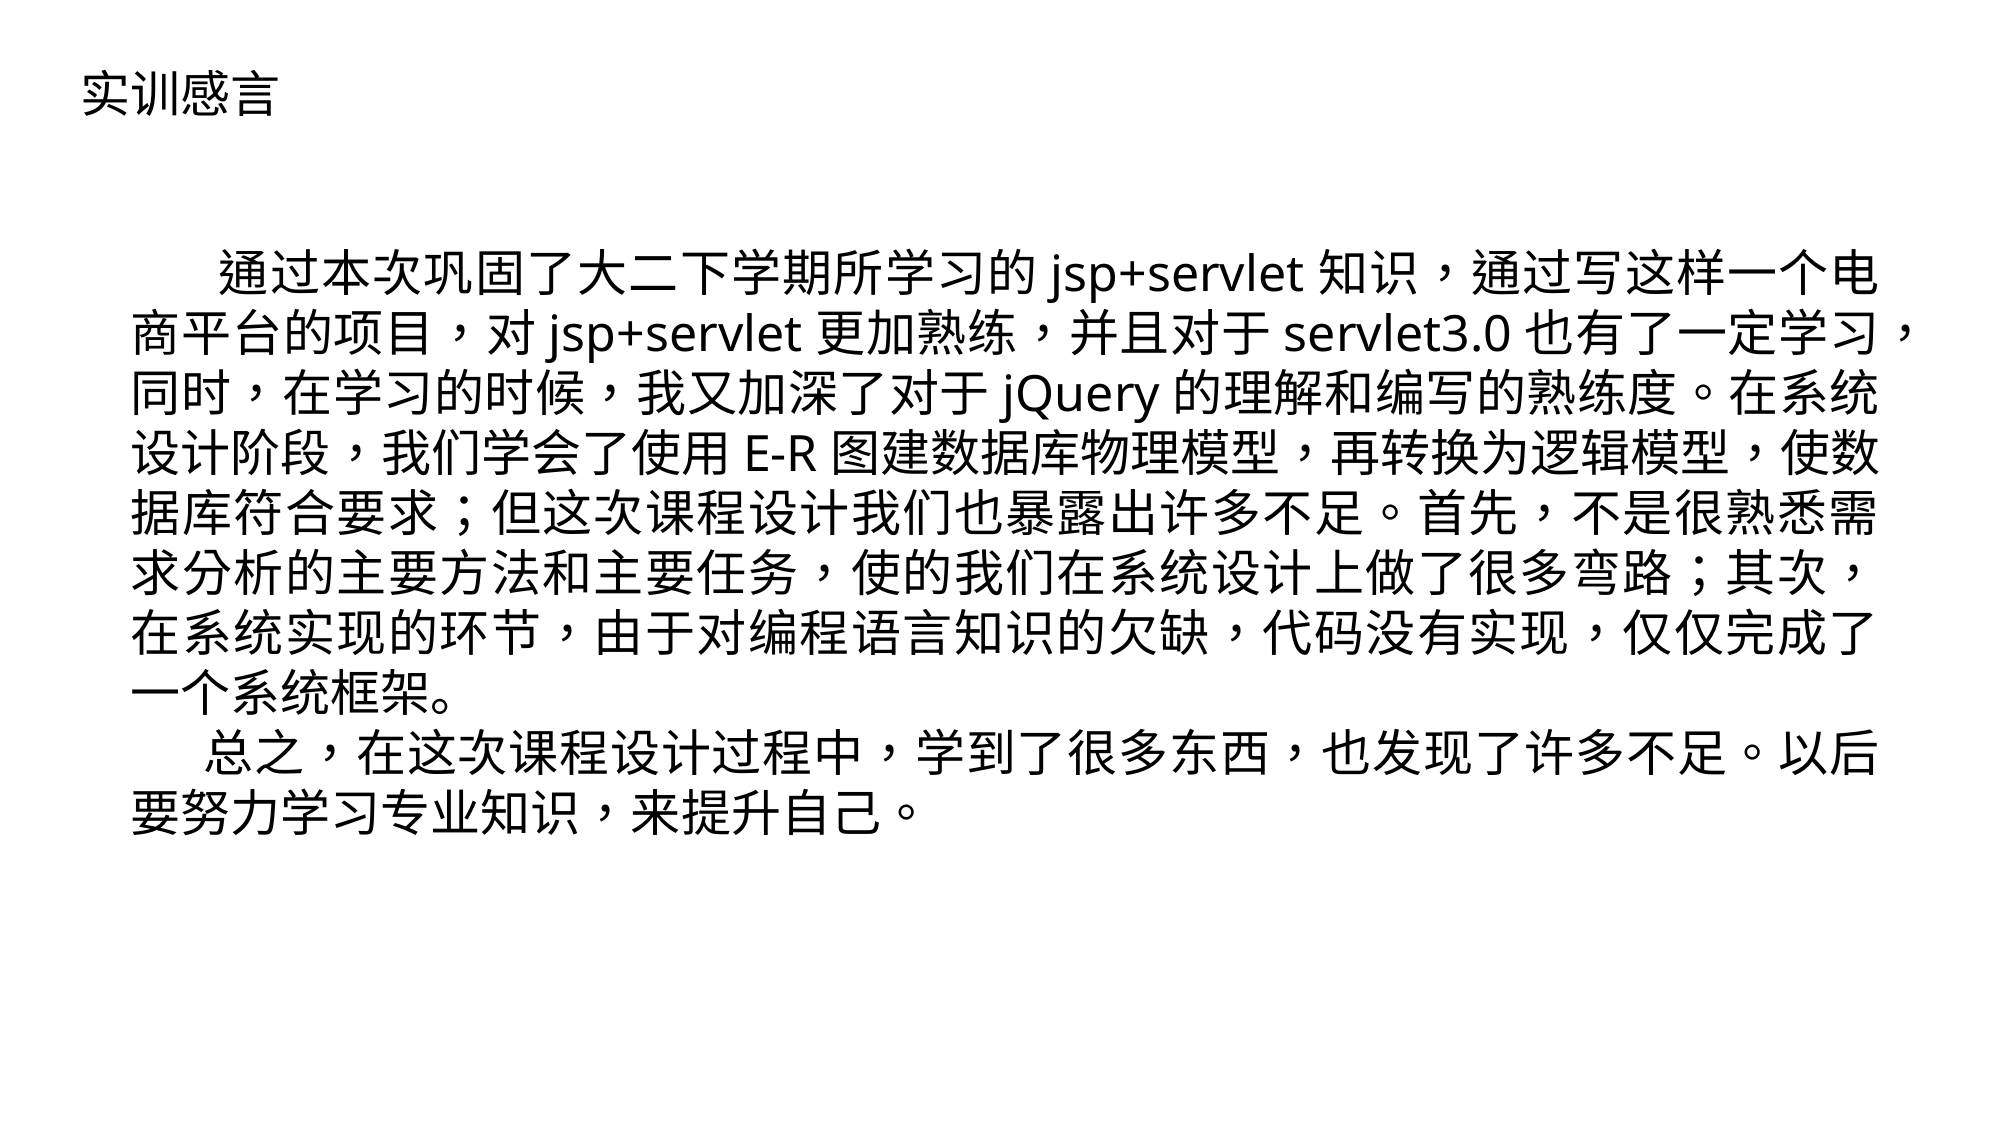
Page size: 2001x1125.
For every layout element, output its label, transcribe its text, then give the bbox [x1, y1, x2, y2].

text_box 实训感言 [66, 55, 554, 130]
text_box 通过本次巩固了大二下学期所学习的jsp+servlet知识，通过写这样一个电商平台的项目，对jsp+servlet更加熟练，并且对于servlet3.0也有了一定学习，同时，在学习的时候，我又加深了对于jQuery的理解和编写的熟练度。在系统设计阶段，我们学会了使用E-R图建数据库物理模型，再转换为逻辑模型，使数据库符合要求；但这次课程设计我们也暴露出许多不足。首先，不是很熟悉需求分析的主要方法和主要任务，使的我们在系统设计上做了很多弯路；其次，在系统实现的环节，由于对编程语言知识的欠缺，代码没有实现，仅仅完成了一个系统框架。 总之，在这次课程设计过程中，学到了很多东西，也发现了许多不足。以后要努力学习专业知识，来提升自己。 [116, 234, 1895, 849]
